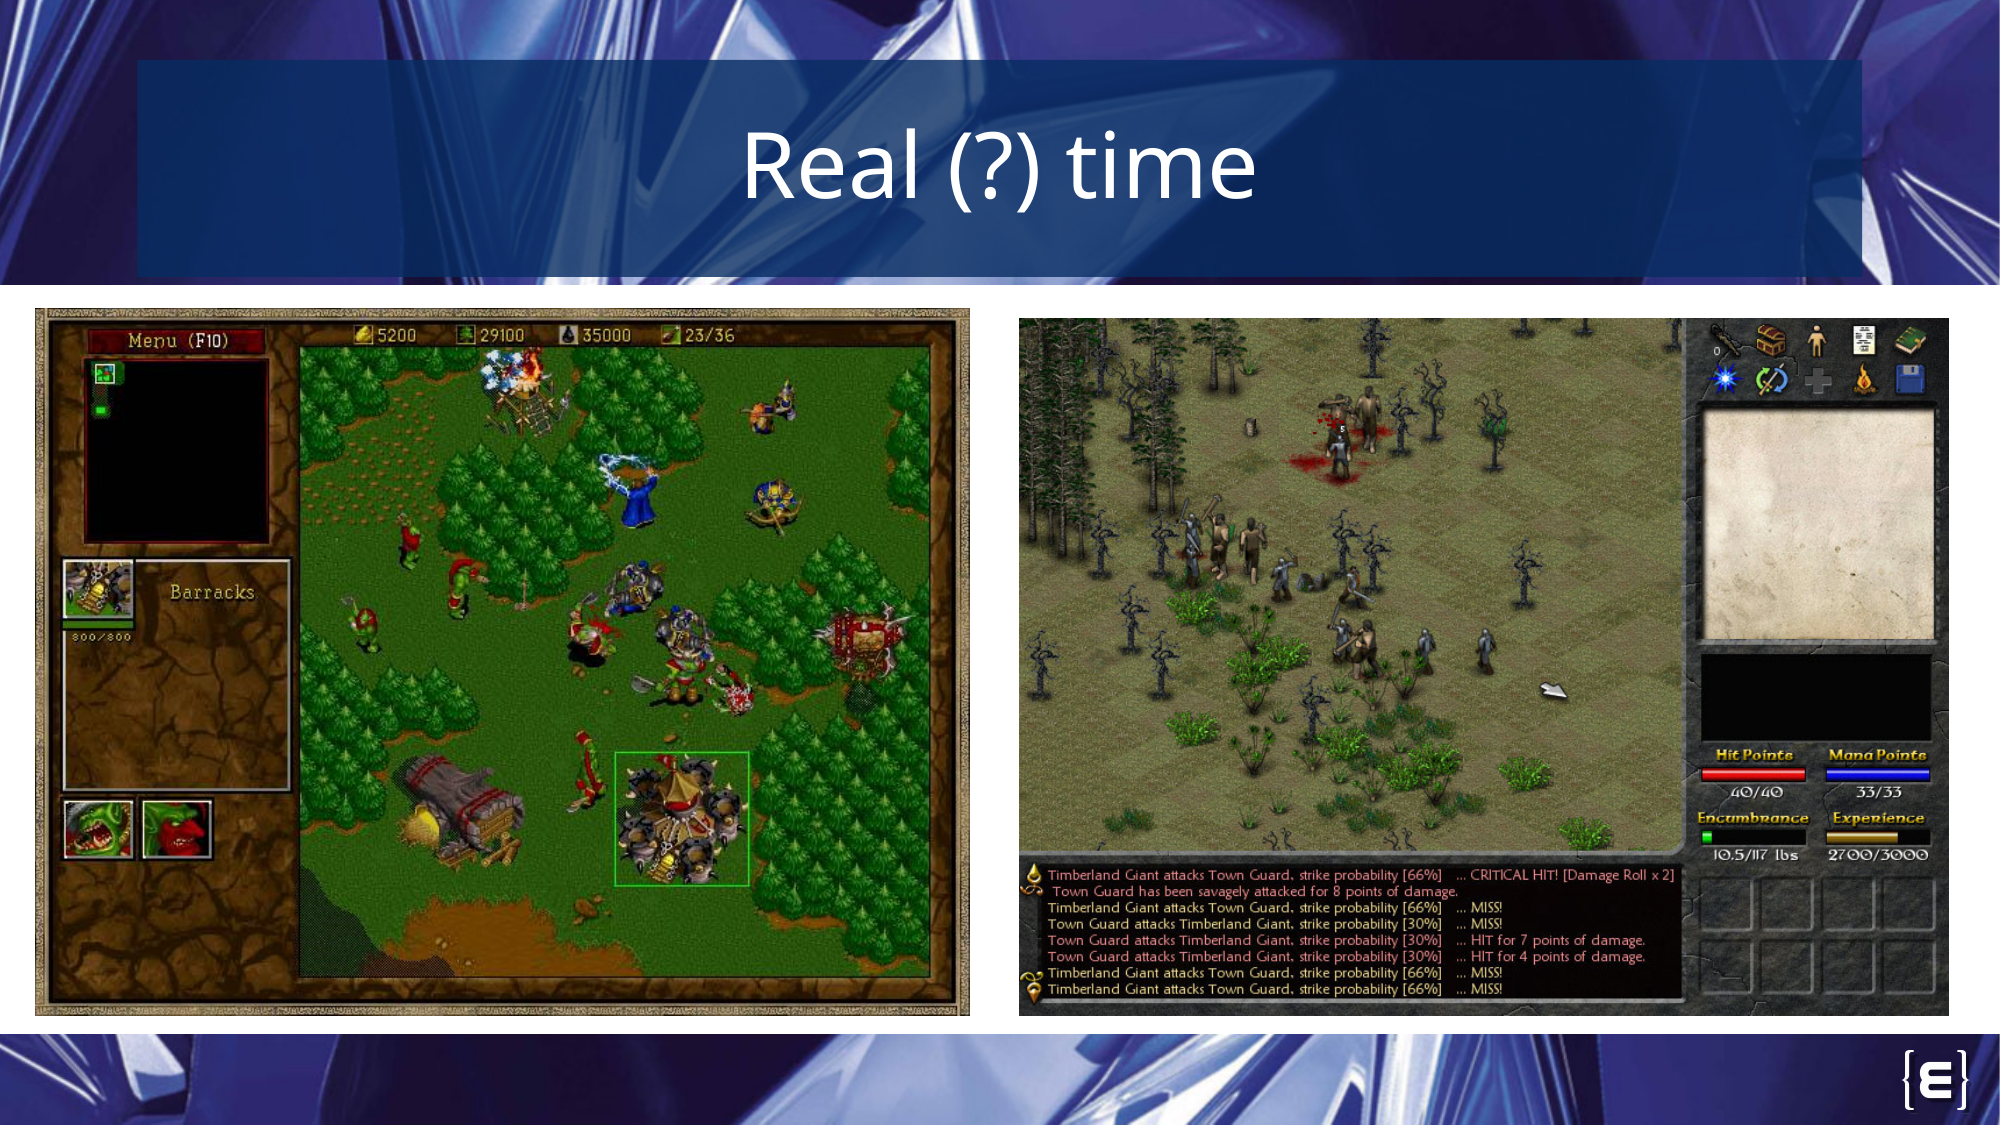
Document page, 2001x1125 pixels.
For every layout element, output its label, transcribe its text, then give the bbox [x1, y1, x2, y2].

picture [35, 308, 970, 1016]
picture [0, 1034, 2000, 1125]
picture [1019, 318, 1949, 1016]
text_box Real (?) time [137, 59, 1863, 277]
picture [0, 0, 2000, 285]
